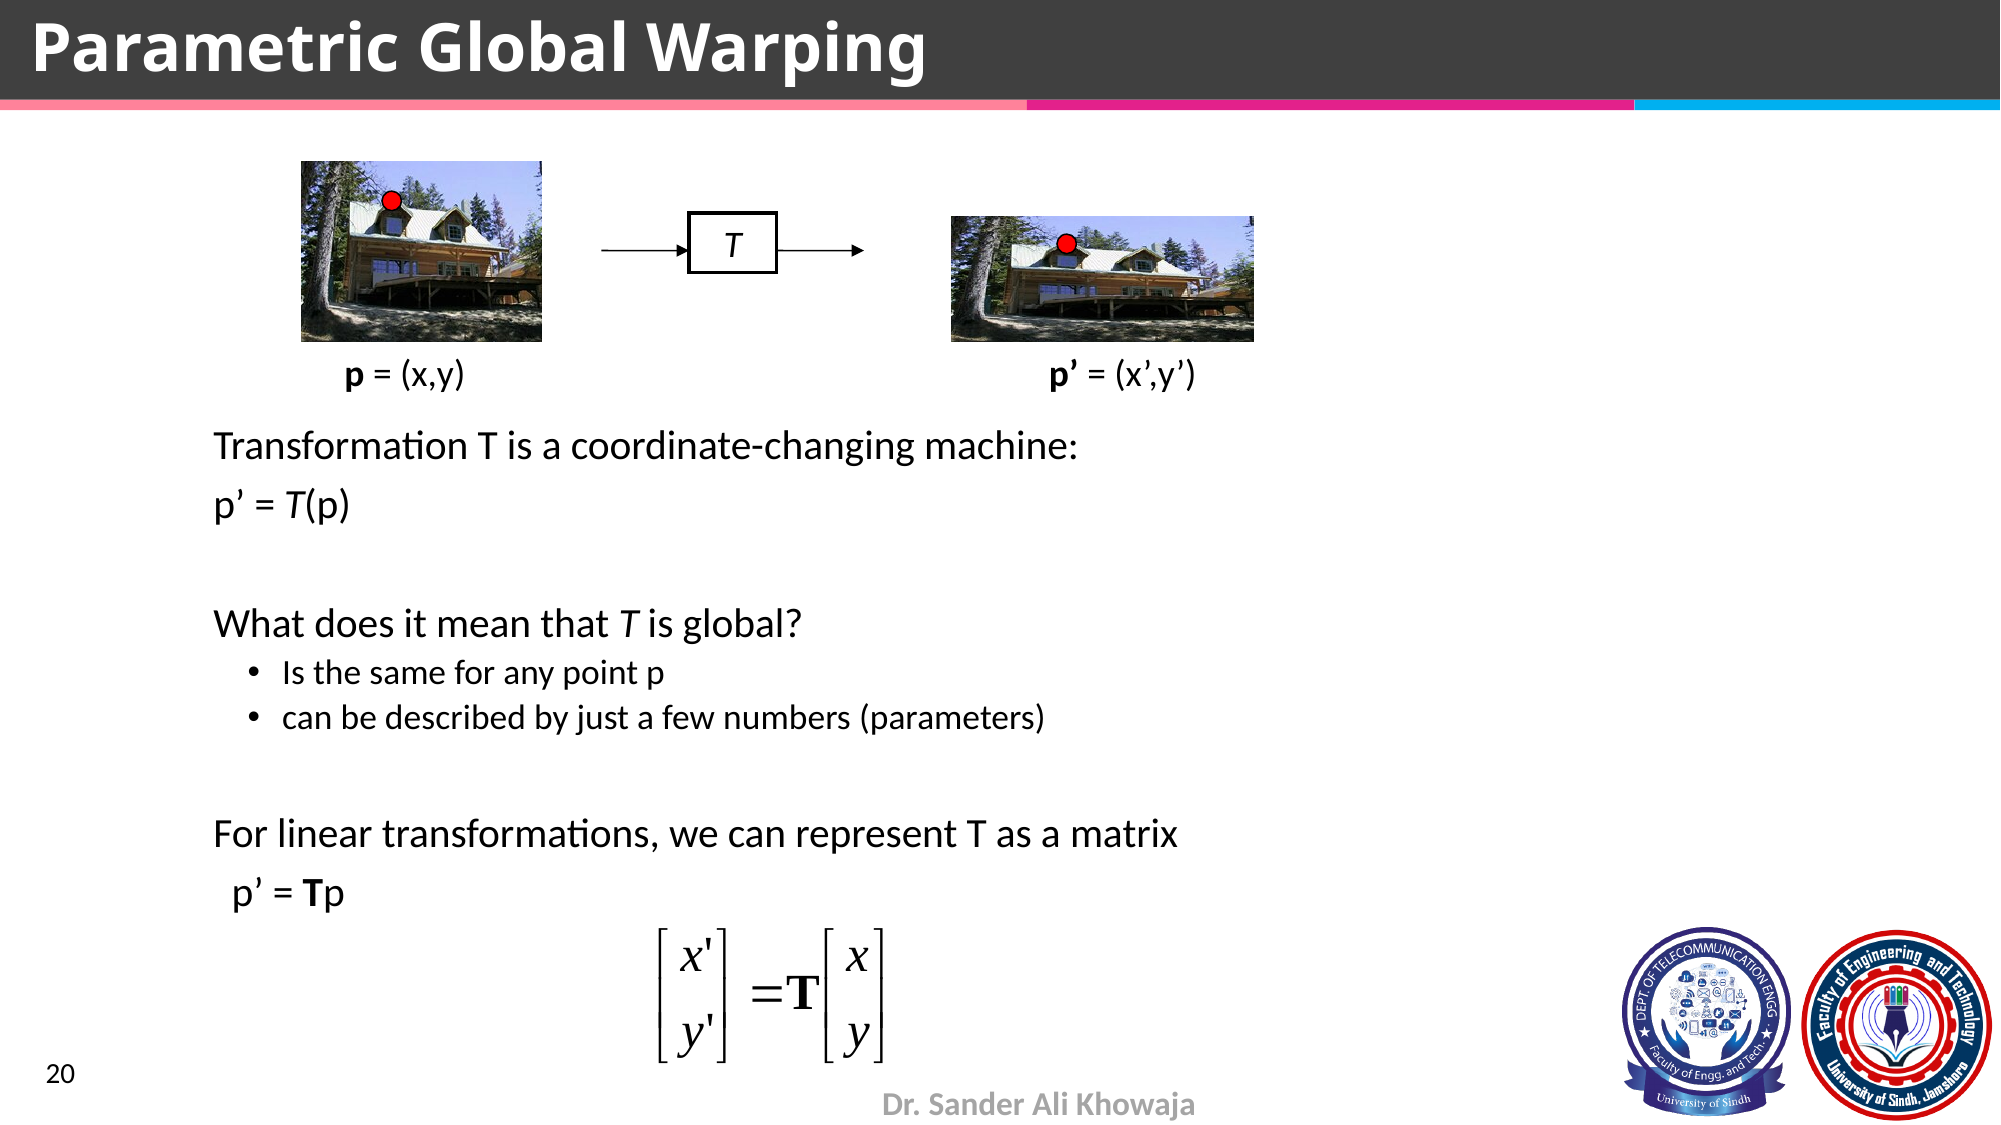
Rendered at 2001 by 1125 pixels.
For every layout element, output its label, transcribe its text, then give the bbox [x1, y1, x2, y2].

picture [301, 161, 542, 342]
text_box Transformation T is a coordinate-changing machine: p’ = T(p) What does it mean that T is global? Is the same for any point p can be described by just a few numbers (parameters) For linear transformations, we can represent T as a matrix p’ = Tp [163, 416, 1439, 929]
picture [951, 216, 1254, 342]
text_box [647, 916, 901, 1073]
title Parametric Global Warping [0, 0, 2000, 100]
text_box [601, 213, 864, 292]
picture [1622, 927, 2001, 1125]
text_box p = (x,y) [329, 342, 481, 401]
text_box p’ = (x’,y’) [1034, 342, 1212, 401]
slide_number 20 [30, 1047, 481, 1107]
